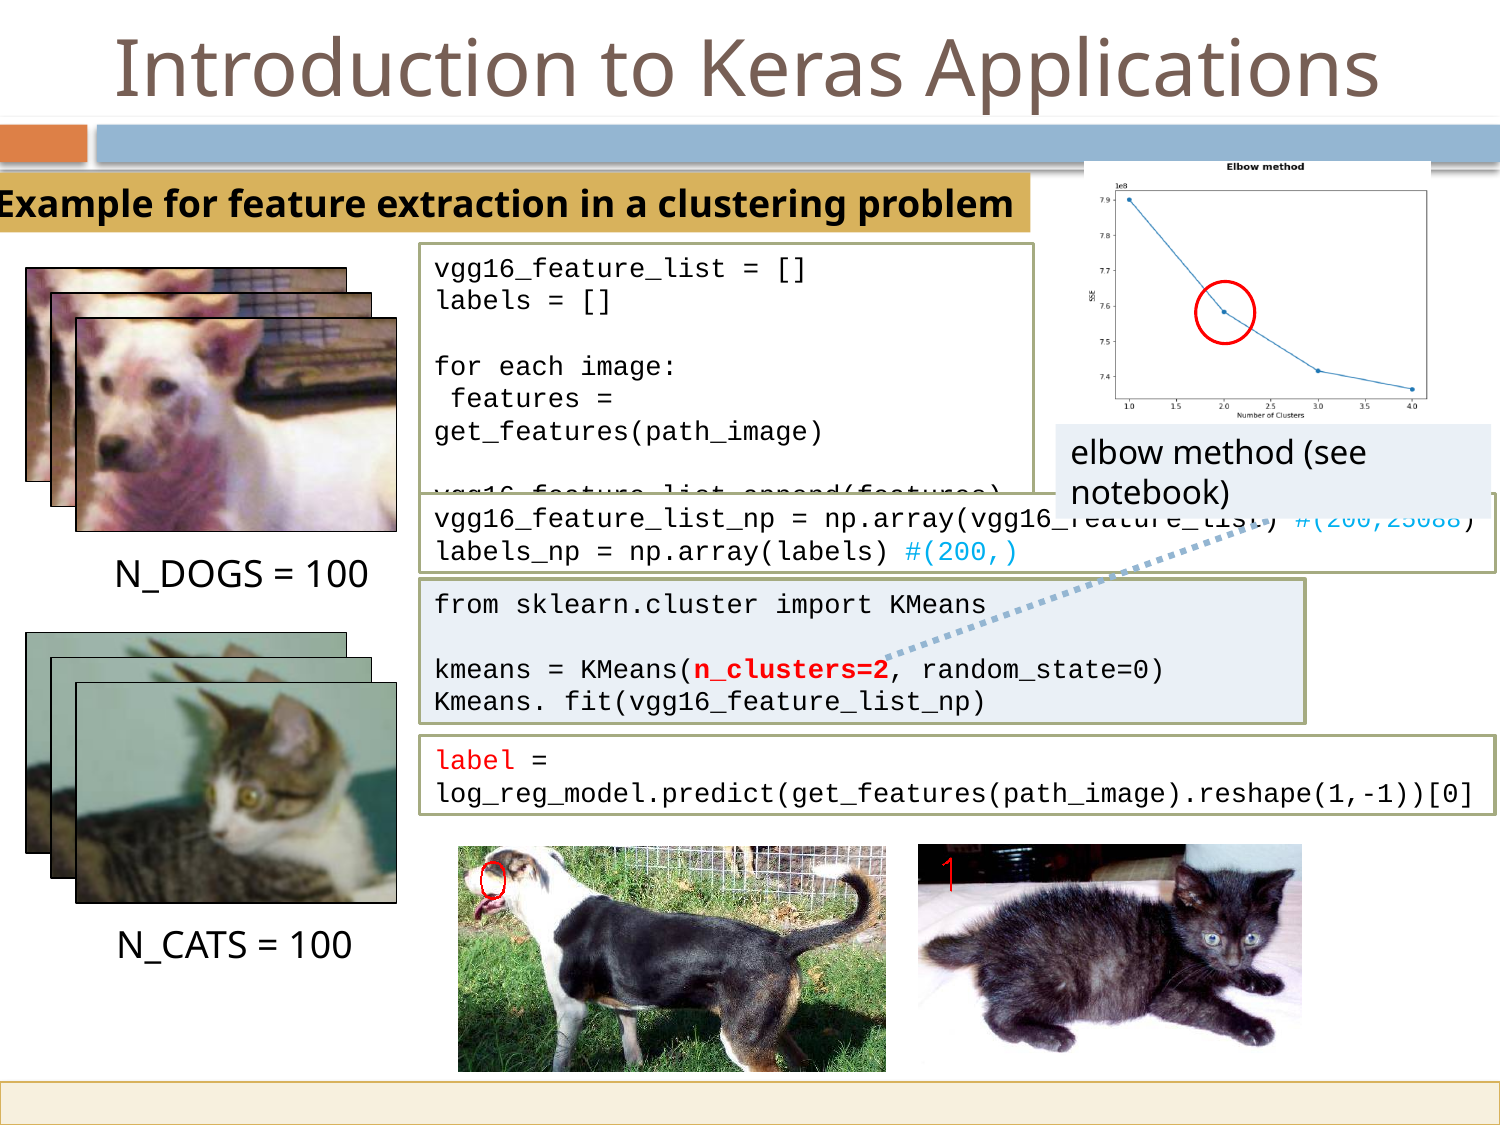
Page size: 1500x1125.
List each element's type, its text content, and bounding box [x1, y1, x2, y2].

text_box elbow method (see notebook) [1055, 424, 1492, 519]
picture [918, 843, 1303, 1070]
text_box vgg16_feature_list_np = np.array(vgg16_feature_list) #(200,25088) labels_np = np.array(labels) #(200,) [418, 492, 879, 574]
text_box N_CATS = 100 [101, 913, 368, 974]
picture [26, 268, 396, 532]
text_box vgg16_feature_list = [] labels = [] for each image: features = get_features(path_image) vgg16_feature_list.append(features) labels.append(class_name) [418, 242, 1035, 492]
text_box Example for feature extraction in a clustering problem [0, 172, 1031, 233]
text_box vgg16_feature_list_np = np.array(vgg16_feature_list) #(200,25088) labels_np = np.array(labels) #(200,) [1279, 492, 1497, 574]
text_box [885, 479, 1274, 659]
text_box N_DOGS = 100 [99, 542, 384, 603]
picture [26, 632, 396, 903]
picture [458, 846, 886, 1072]
title Introduction to Keras Applications [99, 0, 1438, 129]
text_box label = log_reg_model.predict(get_features(path_image).reshape(1,-1))[0] [418, 734, 1497, 816]
picture [1083, 161, 1431, 423]
text_box from sklearn.cluster import KMeans kmeans = KMeans(n_clusters=2, random_state=0) Kmeans. fit(vgg16_feature_list_np) [418, 577, 1307, 725]
